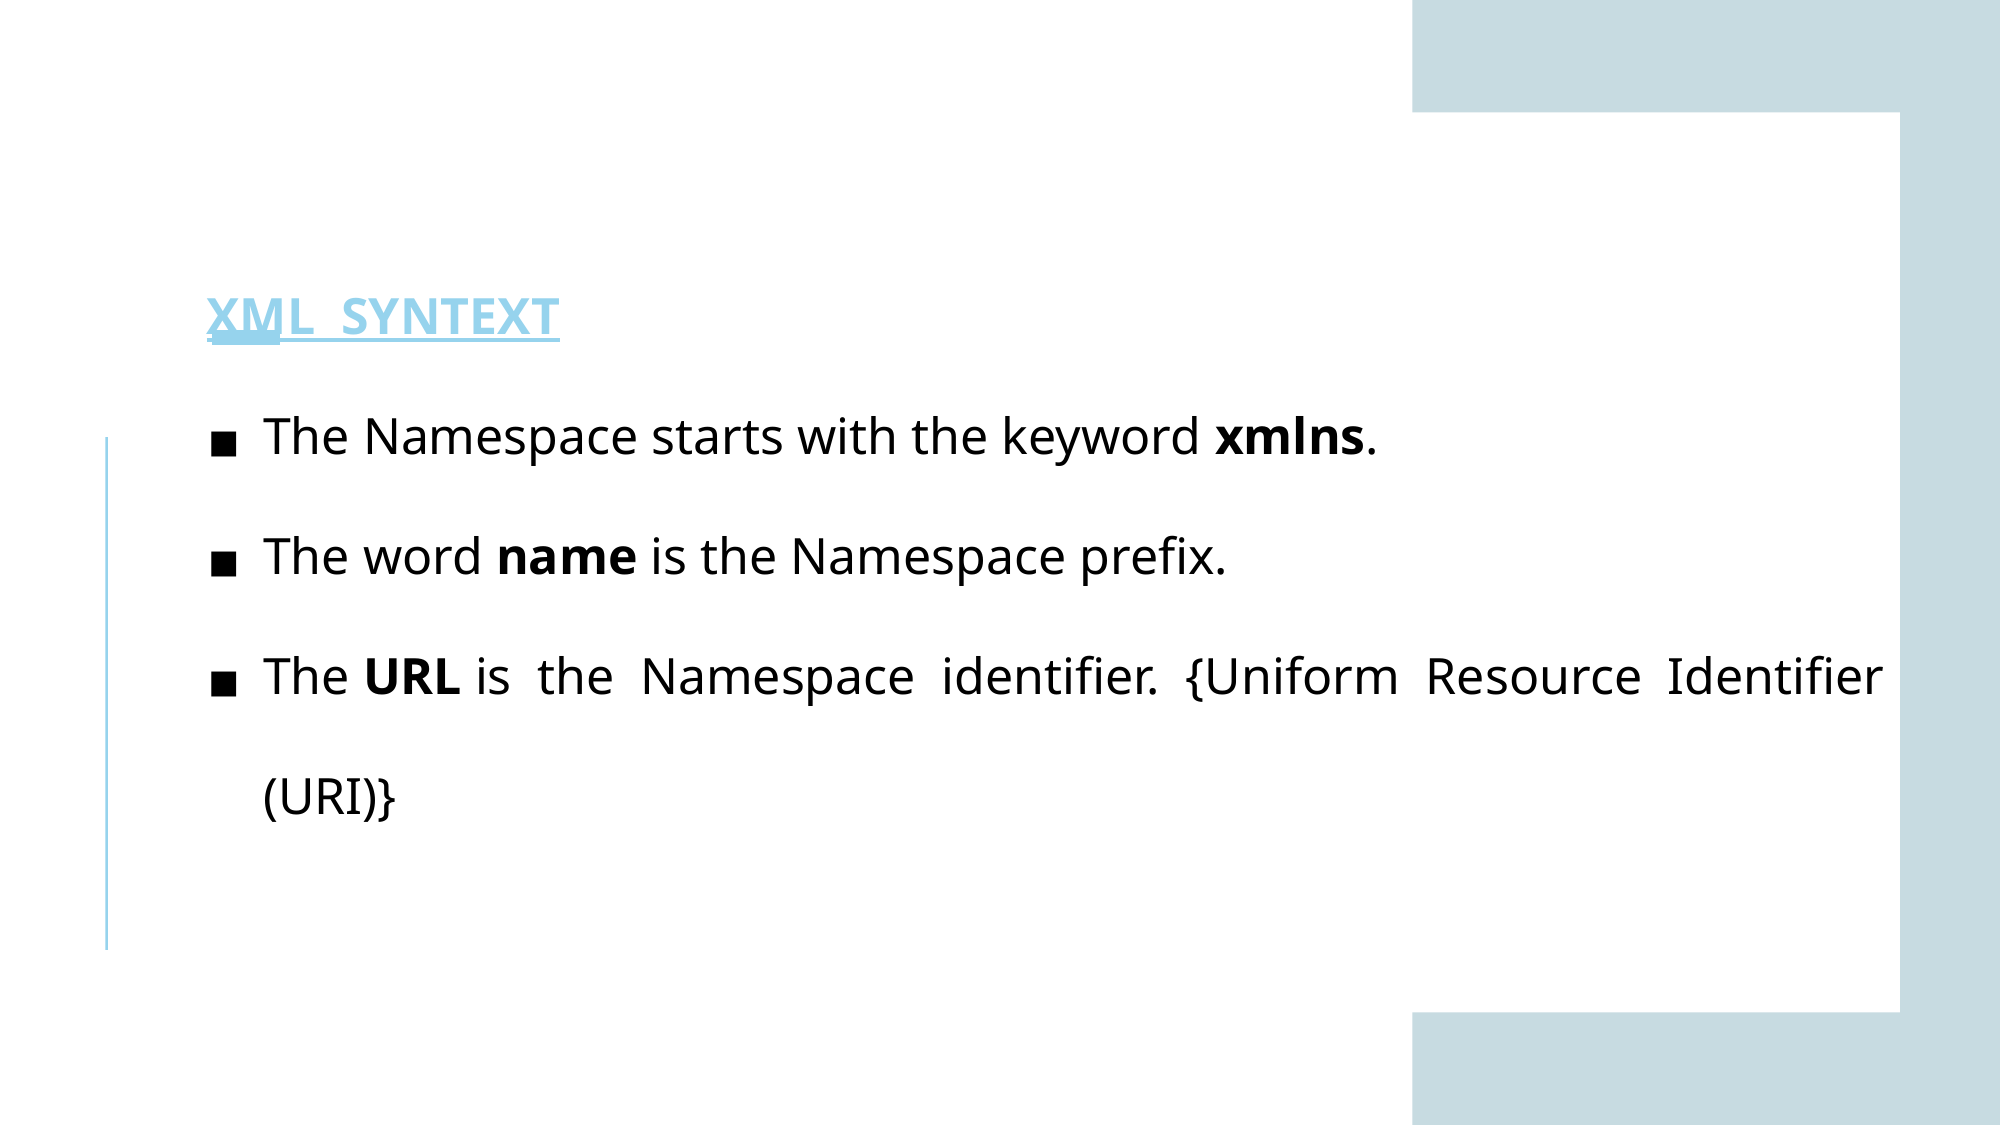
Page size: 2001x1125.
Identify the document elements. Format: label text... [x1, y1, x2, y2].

text_box XML SYNTEXT The Namespace starts with the keyword xmlns. The word name is the Namespace prefix. The URL is the Namespace identifier. {Uniform Resource Identifier (URI)} [191, 217, 1900, 1072]
